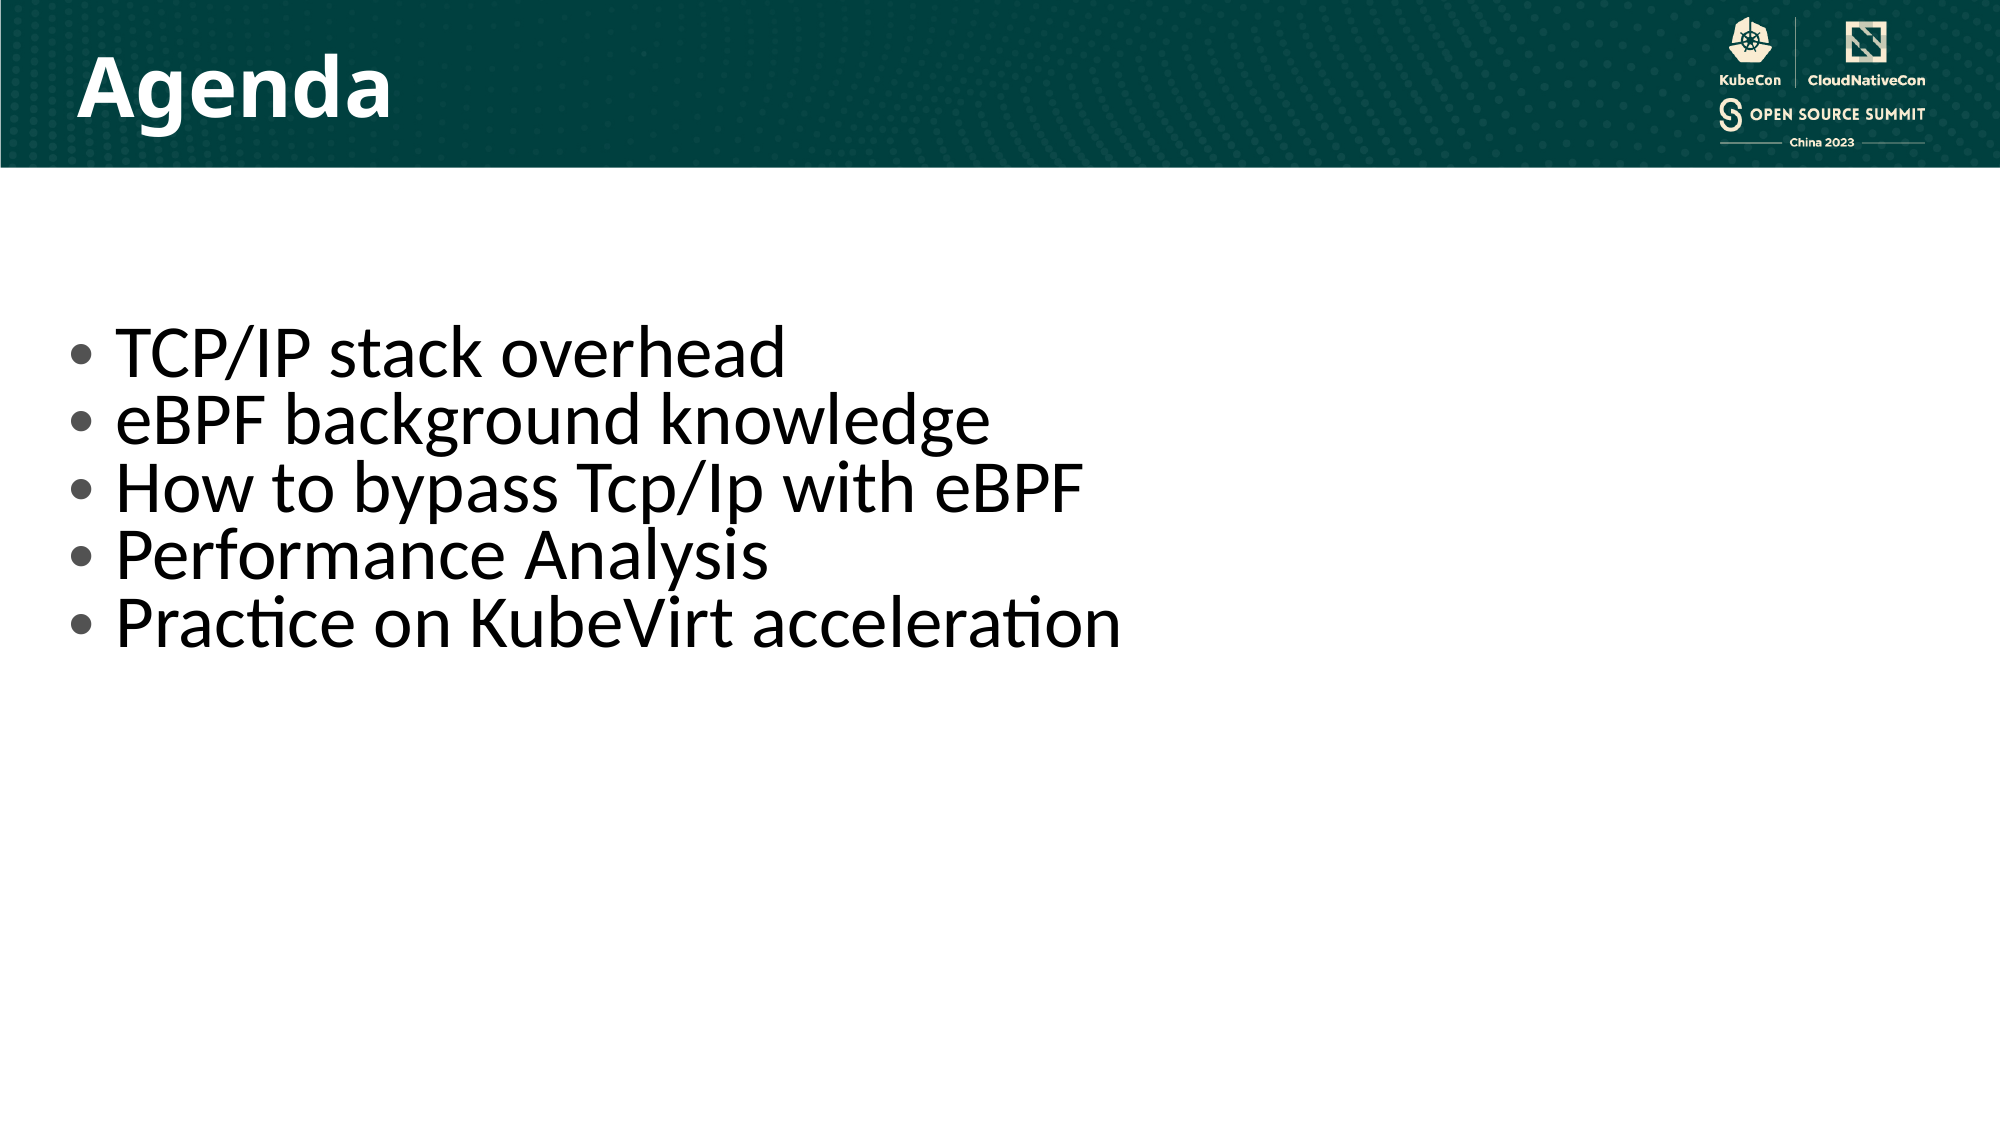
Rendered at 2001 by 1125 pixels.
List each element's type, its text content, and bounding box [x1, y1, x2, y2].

text_box Agenda [62, 0, 1788, 196]
text_box TCP/IP stack overhead eBPF background knowledge How to bypass Tcp/Ip with eBPF Performance Analysis Practice on KubeVirt acceleration [41, 315, 1981, 991]
picture [0, 0, 2000, 1125]
